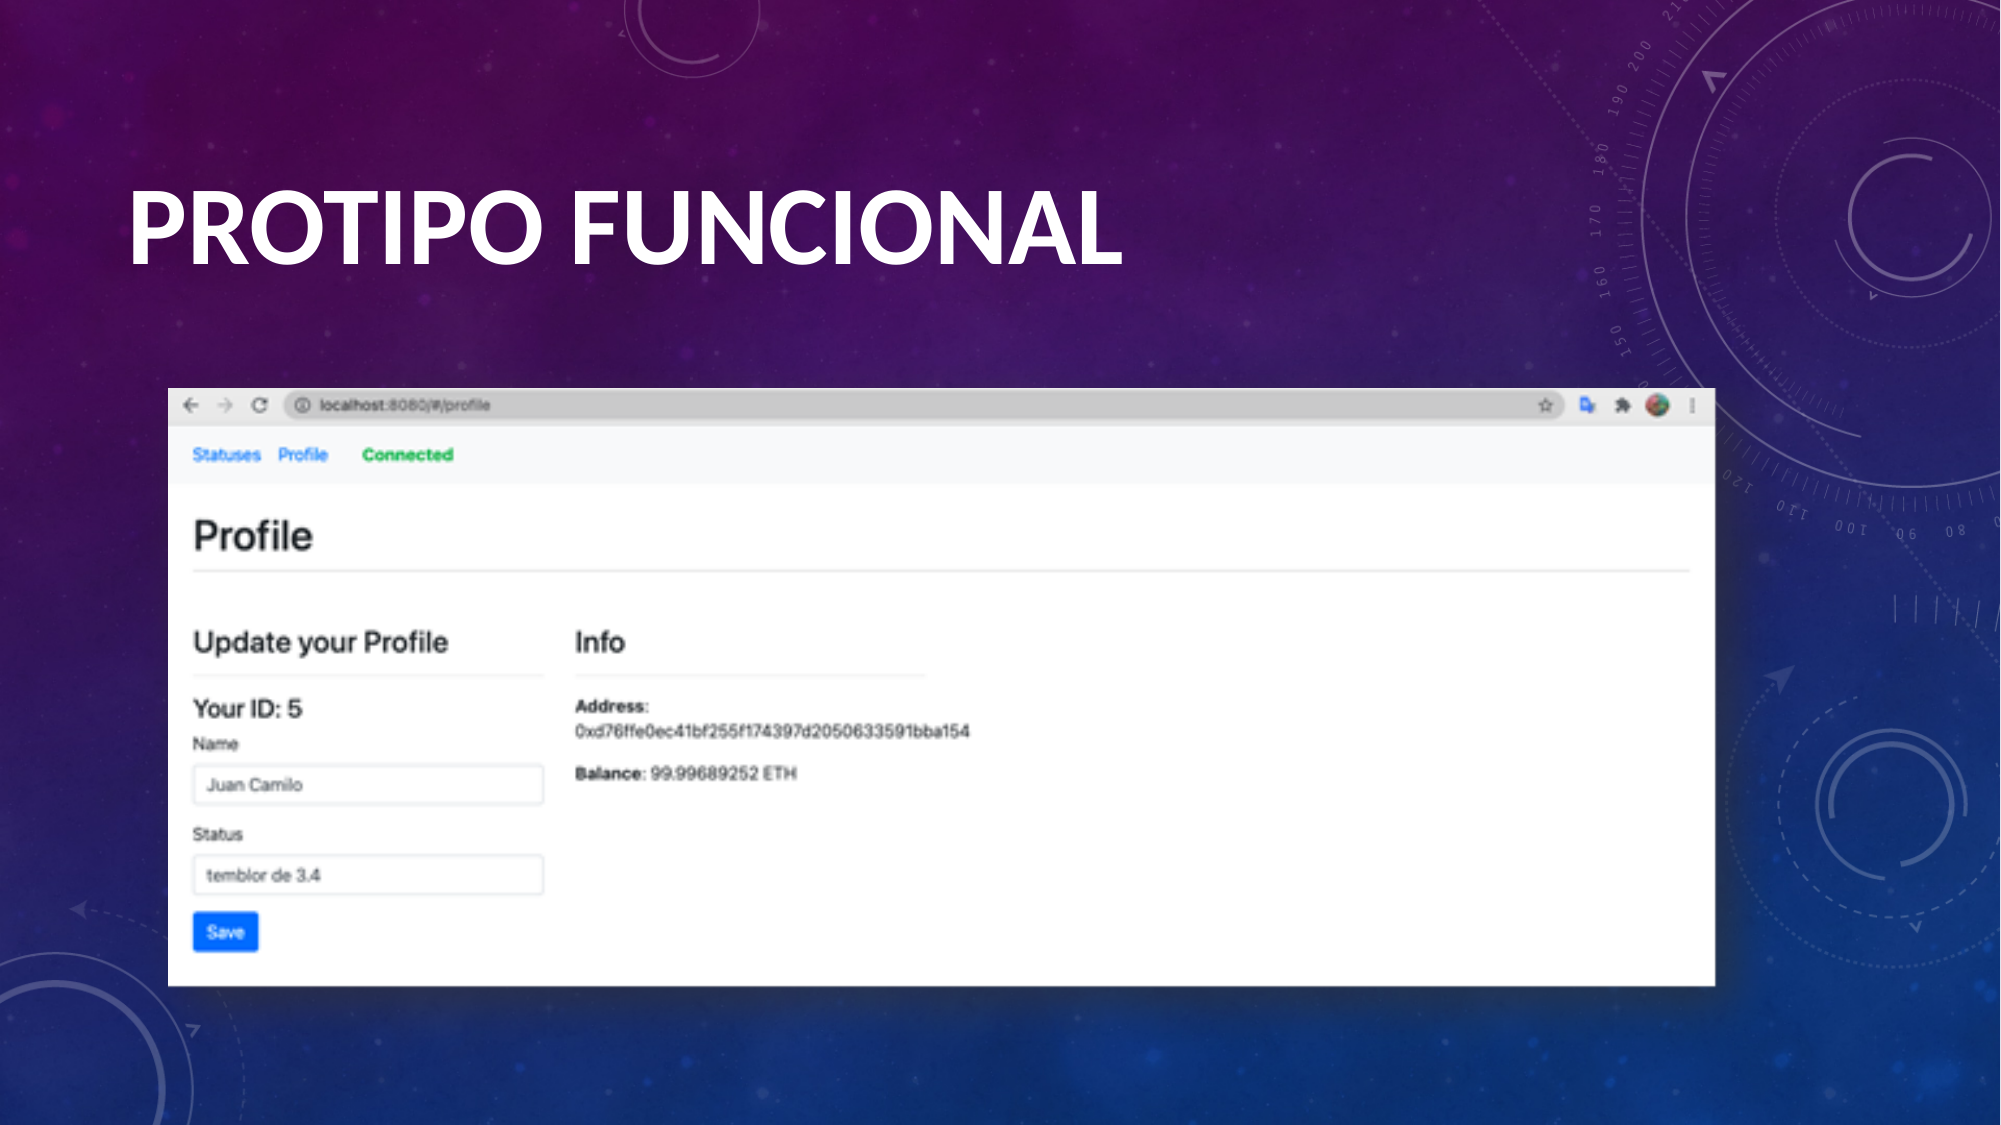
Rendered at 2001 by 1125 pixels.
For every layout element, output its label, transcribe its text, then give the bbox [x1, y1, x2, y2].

picture [0, 0, 2001, 1125]
title PROTIPO FUNCIONAL [112, 99, 1775, 339]
